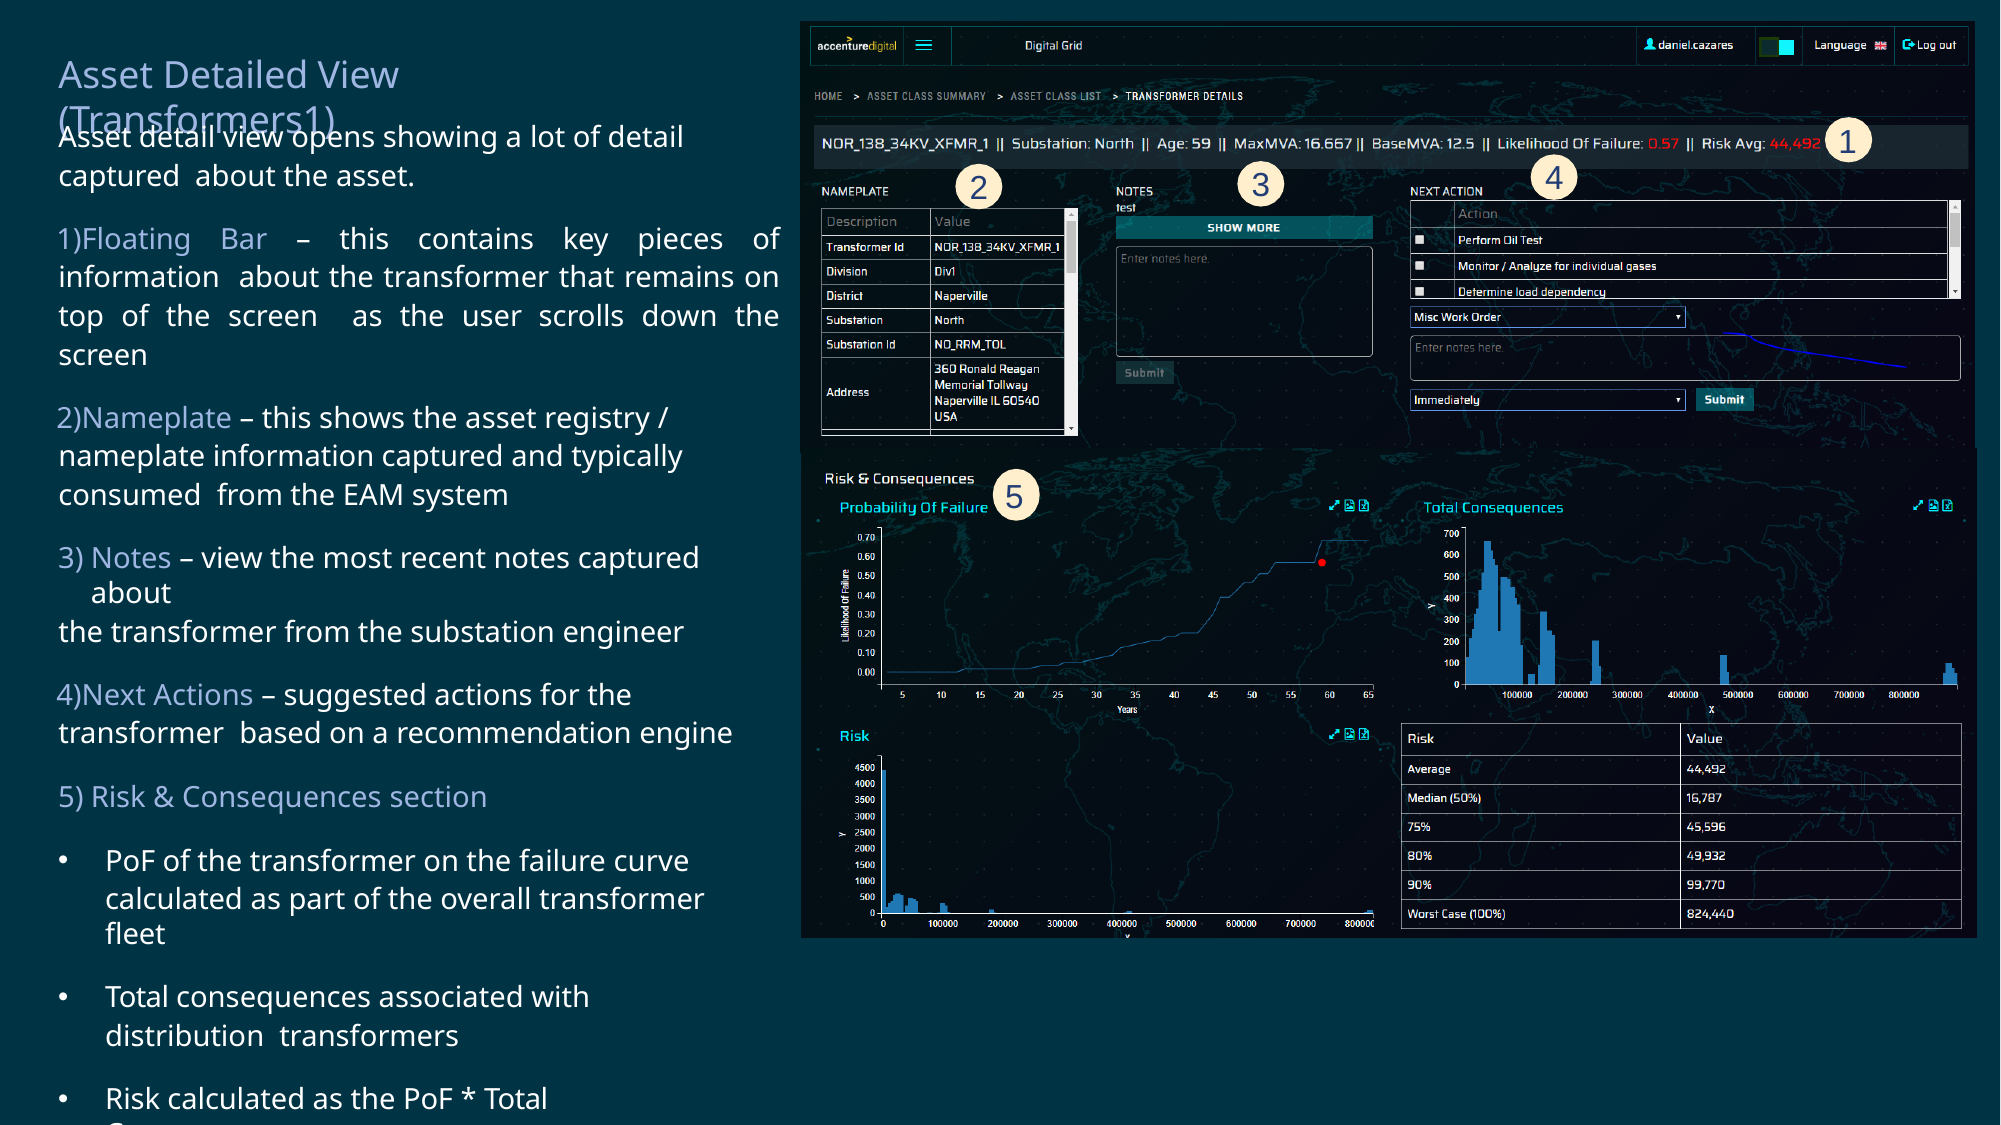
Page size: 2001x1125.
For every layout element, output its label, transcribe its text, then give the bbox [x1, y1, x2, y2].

picture [801, 22, 1976, 937]
text_box Asset detail view opens showing a lot of detail captured about the asset. Floating Bar – this contains key pieces of information about the transformer that remains on top of the screen as the user scrolls down the screen Nameplate – this shows the asset registry / nameplate information captured and typically consumed from the EAM system Notes – view the most recent notes captured about the transformer from the substation engineer Next Actions – suggested actions for the transformer based on a recommendation engine Risk & Consequences section PoF of the transformer on the failure curve calculated as part of the overall transformer fleet Total consequences associated with distribution transformers Risk calculated as the PoF * Total Consequences Quartile valuation of risk shown in a table format [56, 113, 788, 1125]
title Asset Detailed View (Transformers1) [56, 48, 652, 113]
